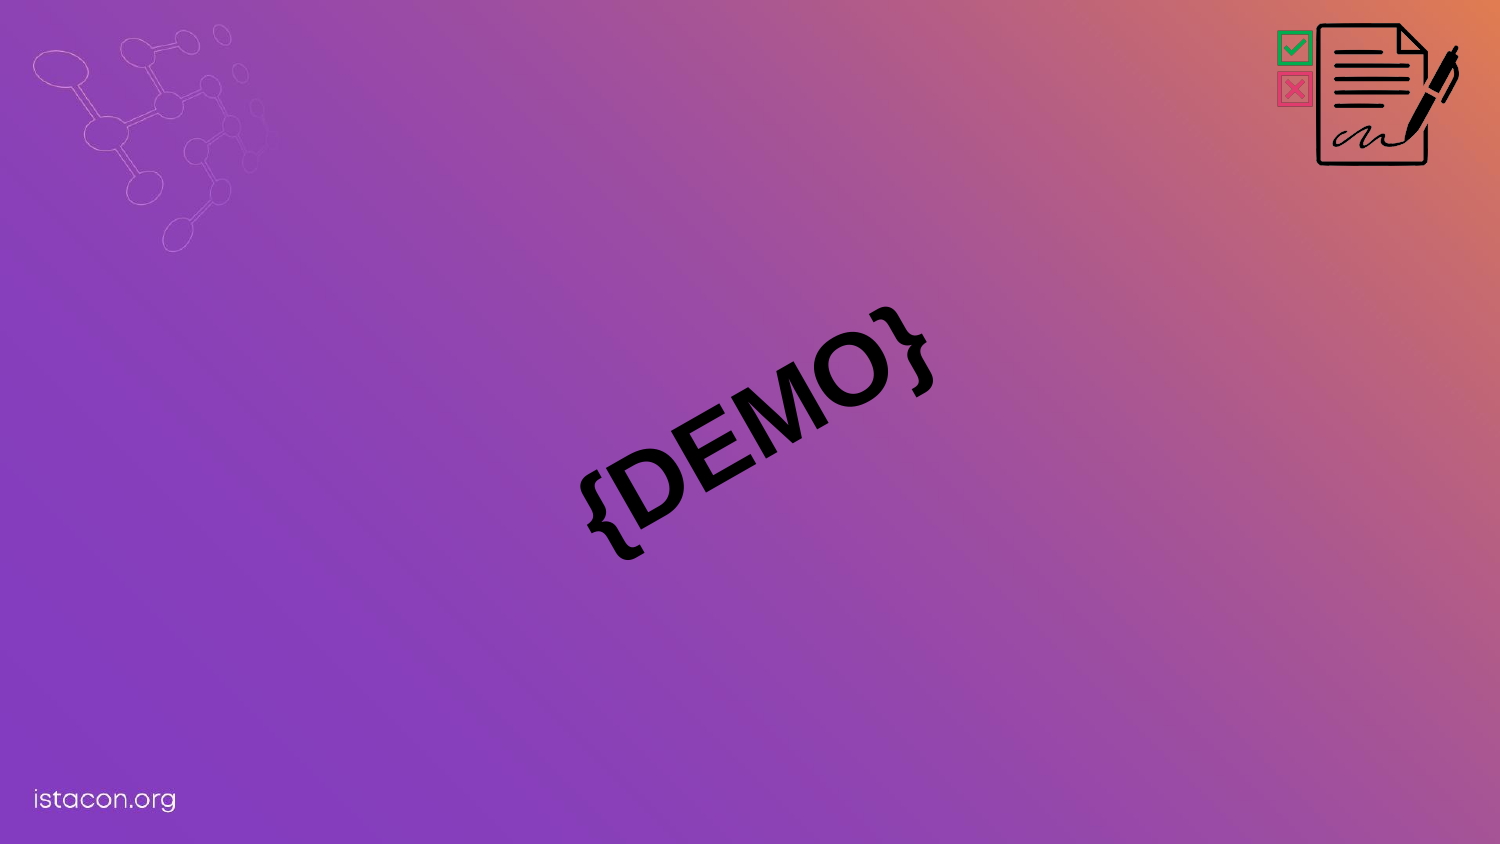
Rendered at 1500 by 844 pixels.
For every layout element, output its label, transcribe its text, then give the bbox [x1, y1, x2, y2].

picture [0, 0, 1500, 844]
text_box {DEMO} [523, 251, 976, 591]
